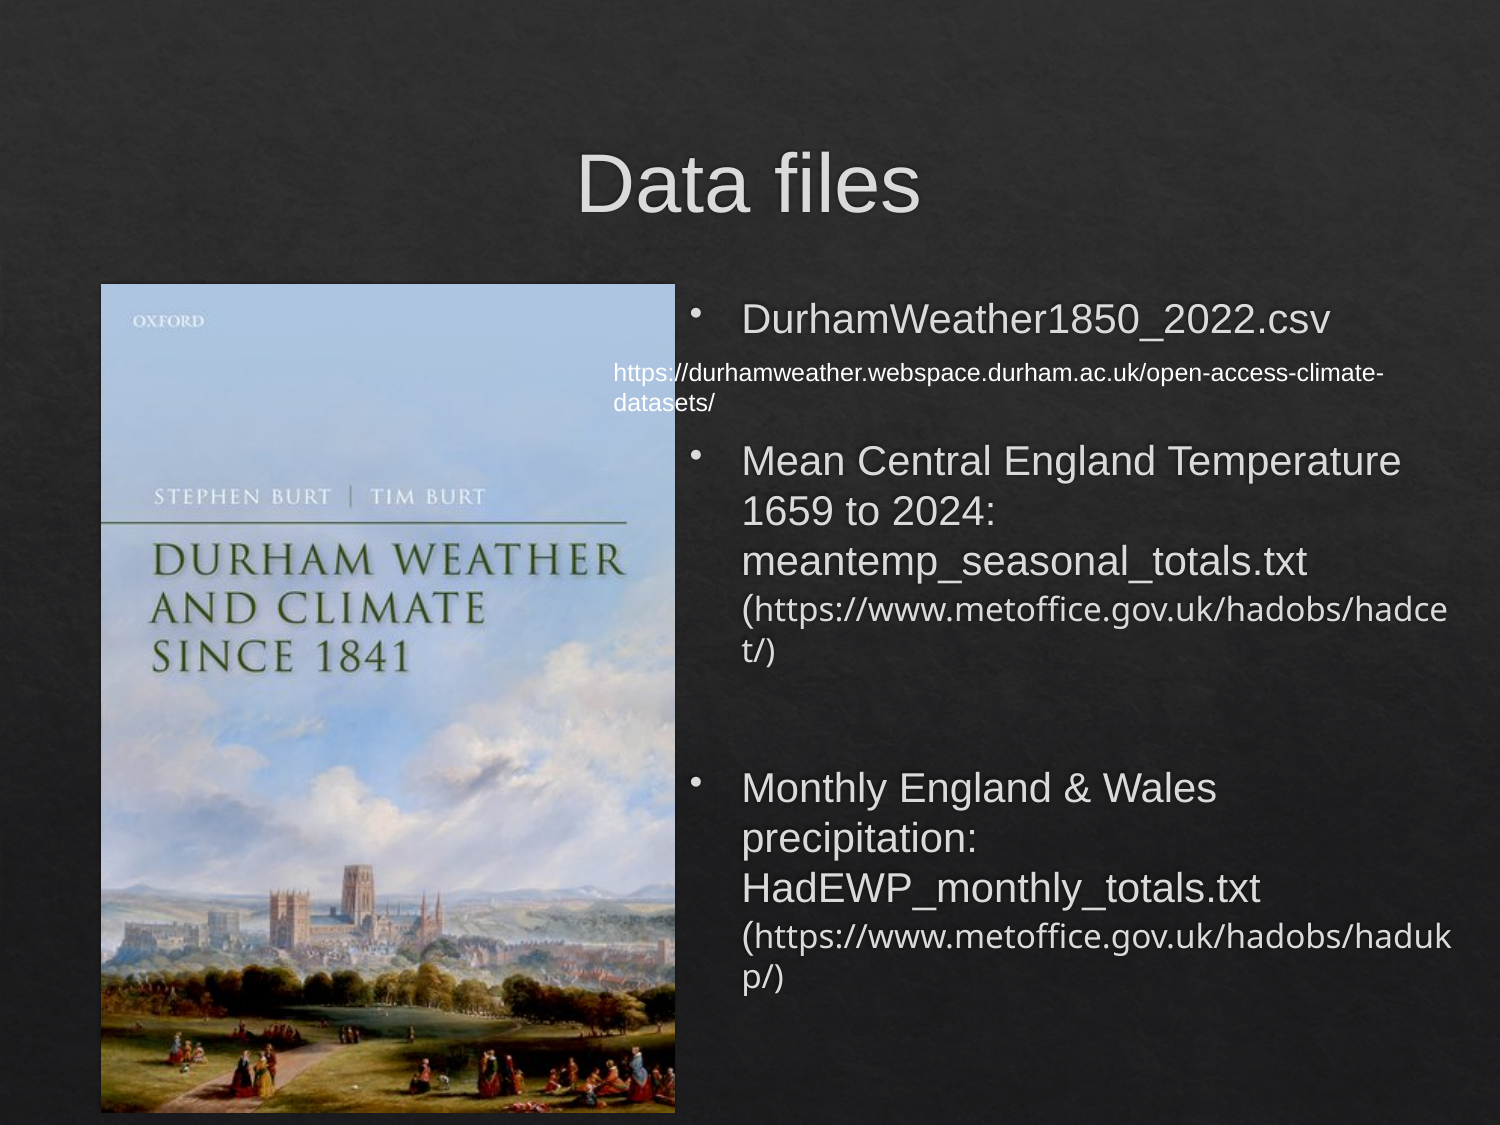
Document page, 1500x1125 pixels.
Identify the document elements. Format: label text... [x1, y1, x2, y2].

list DurhamWeather1850_2022.csv Mean Central England Temperature 1659 to 2024: meantemp_seasonal_totals.txt (https://www.metoffice.gov.uk/hadobs/hadcet/) Monthly England & Wales precipitation: HadEWP_monthly_totals.txt (https://www.metoffice.gov.uk/hadobs/hadukp/) [678, 284, 1471, 349]
list DurhamWeather1850_2022.csv Mean Central England Temperature 1659 to 2024: meantemp_seasonal_totals.txt (https://www.metoffice.gov.uk/hadobs/hadcet/) Monthly England & Wales precipitation: HadEWP_monthly_totals.txt (https://www.metoffice.gov.uk/hadobs/hadukp/) [681, 424, 1471, 1045]
title Data files [112, 99, 1387, 260]
text_box https://durhamweather.webspace.durham.ac.uk/open-access-climate-datasets/ [681, 349, 1500, 424]
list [101, 283, 675, 1113]
